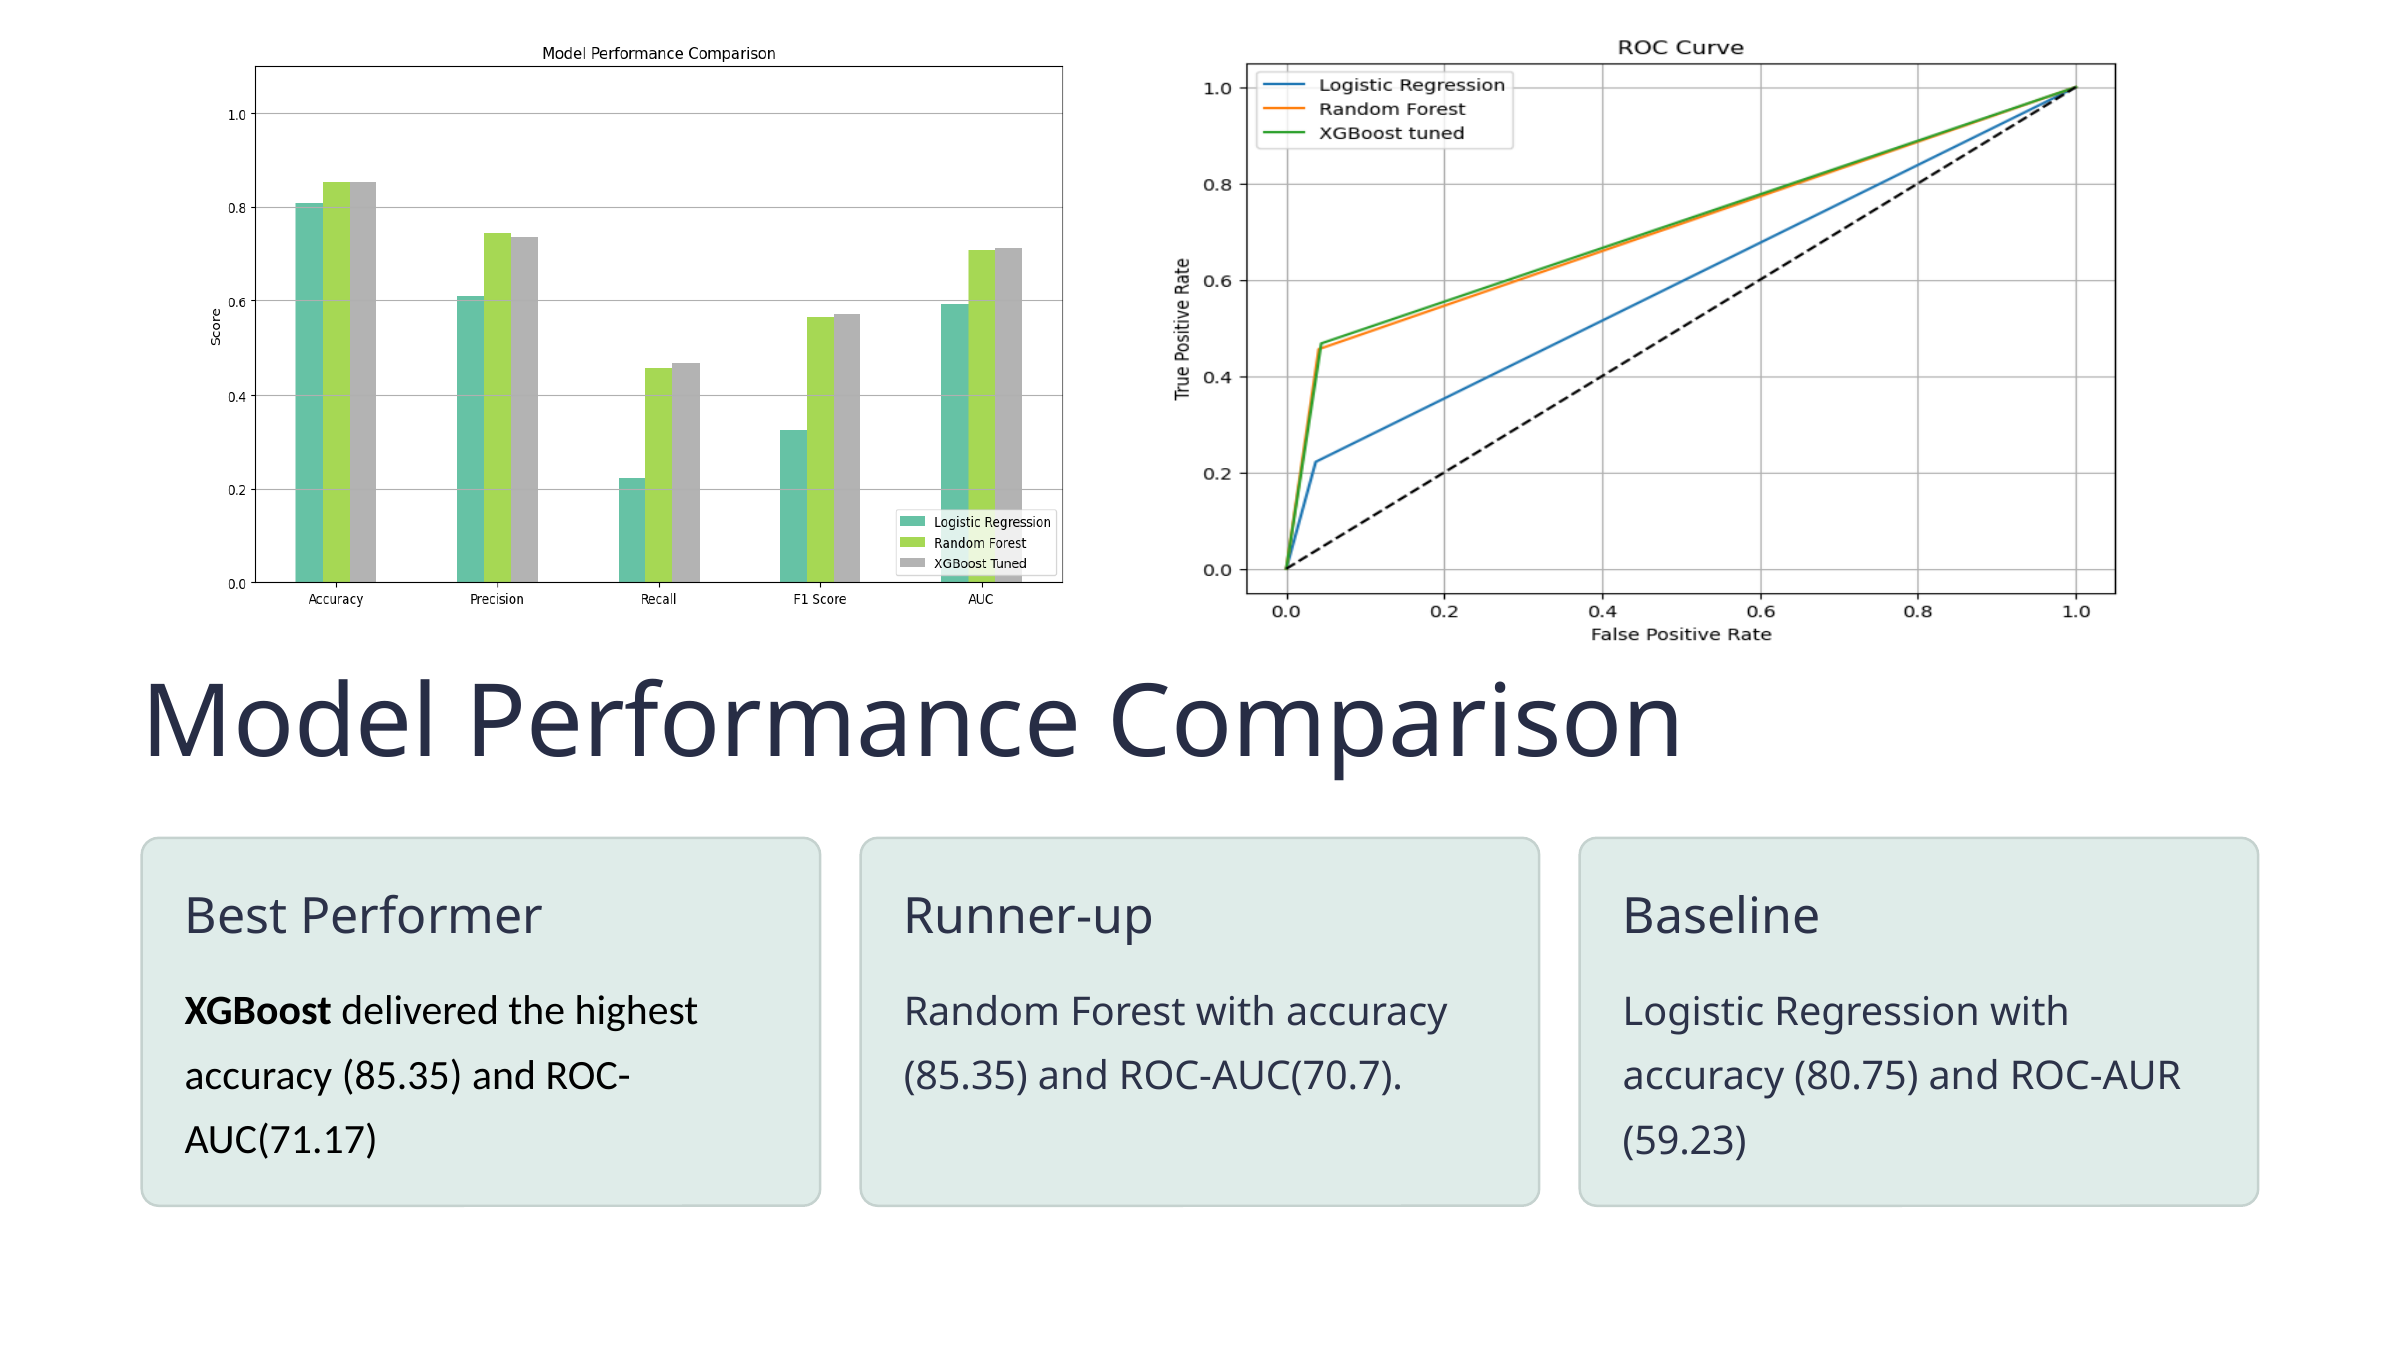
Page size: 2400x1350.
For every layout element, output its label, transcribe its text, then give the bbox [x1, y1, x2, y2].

picture [201, 37, 1070, 615]
text_box Baseline [1622, 880, 2129, 944]
text_box Logistic Regression with accuracy (80.75) and ROC-AUR (59.23) [1622, 968, 2216, 1163]
text_box Best Performer [184, 880, 691, 944]
text_box Model Performance Comparison [141, 650, 1571, 777]
text_box Runner-up [903, 880, 1410, 944]
text_box [1579, 837, 2259, 1206]
text_box XGBoost delivered the highest accuracy (85.35) and ROC-AUC(71.17) [184, 968, 778, 1163]
text_box Random Forest with accuracy (85.35) and ROC-AUC(70.7). [903, 968, 1497, 1098]
picture [1160, 29, 2129, 654]
text_box [141, 837, 821, 1206]
text_box [860, 837, 1540, 1206]
